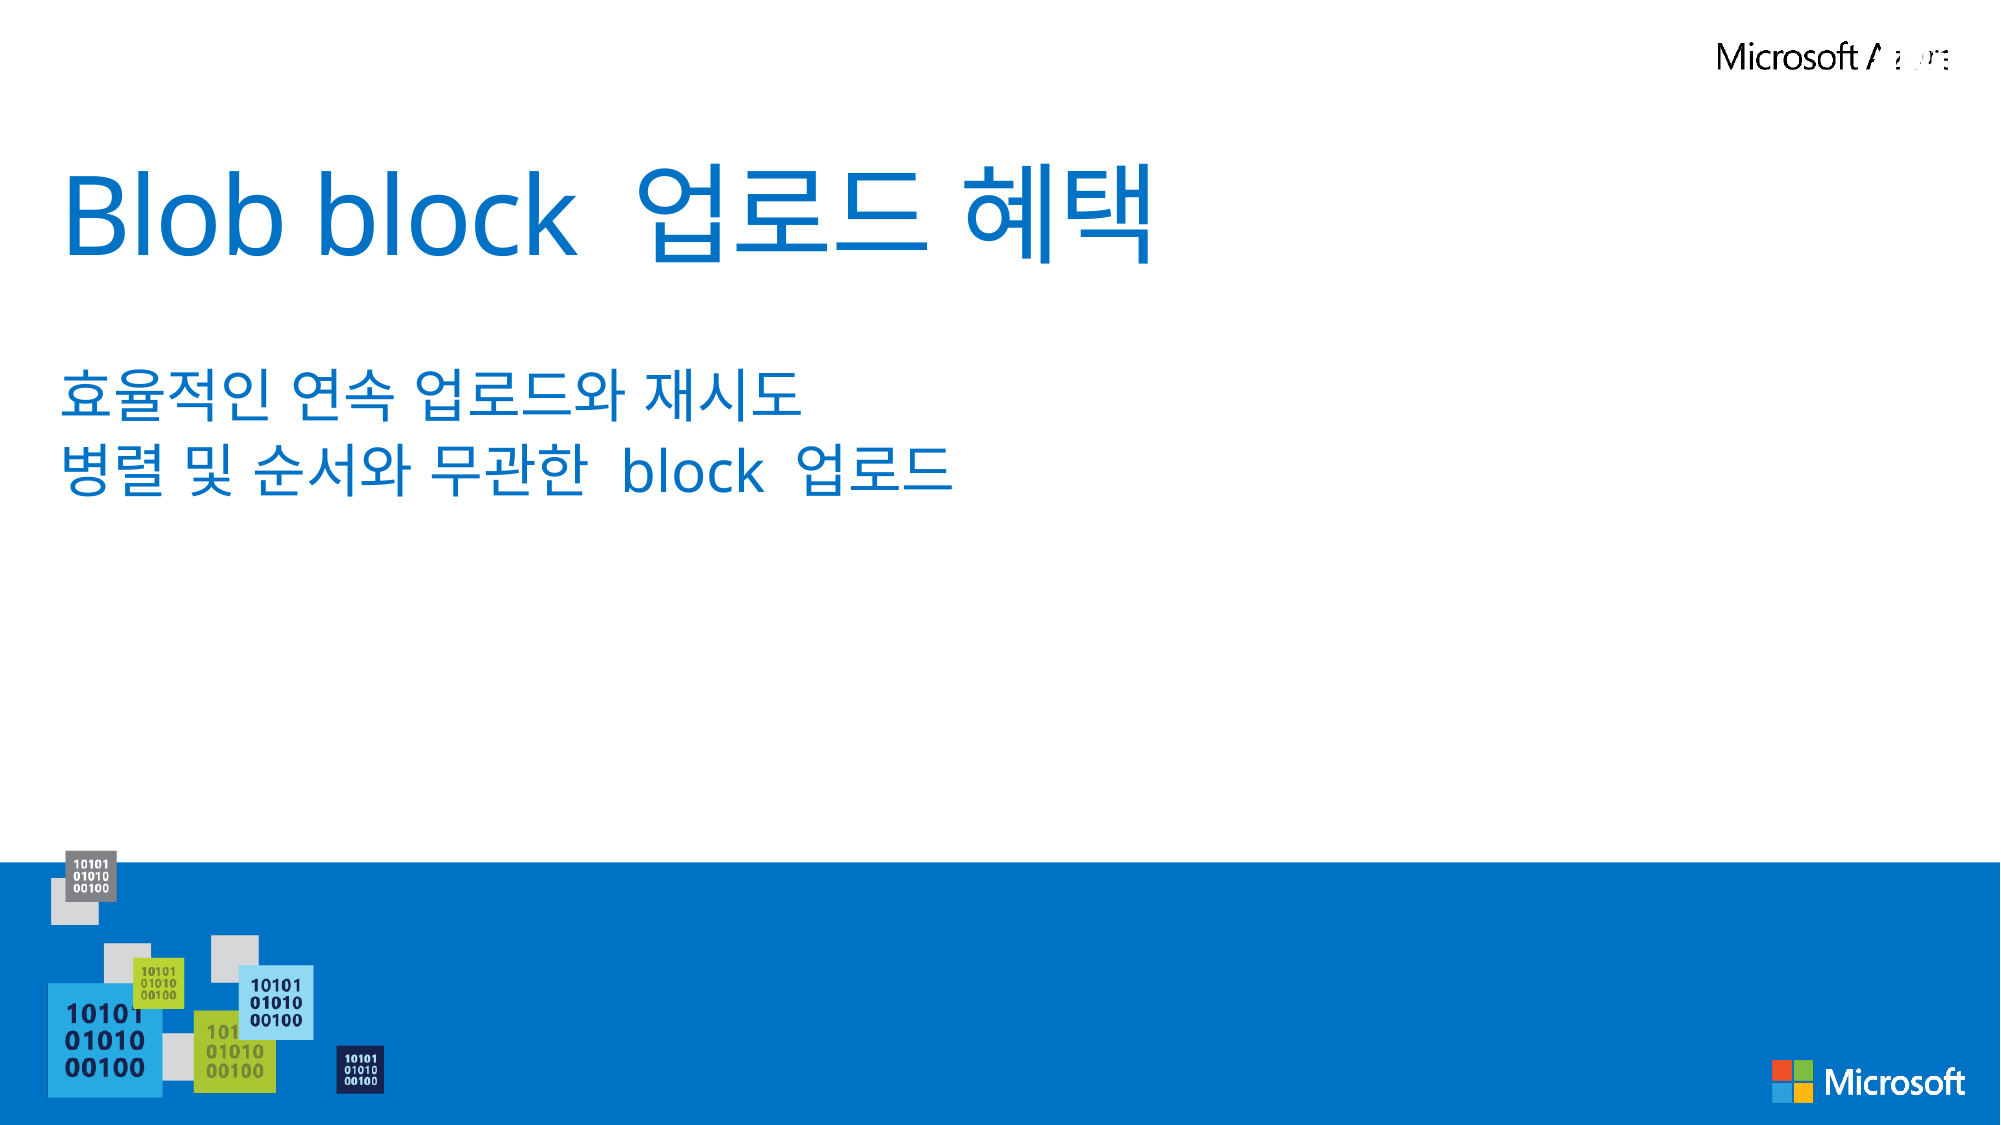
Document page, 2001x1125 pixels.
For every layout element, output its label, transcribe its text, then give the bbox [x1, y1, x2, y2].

picture [1699, 20, 1975, 113]
picture [1772, 1060, 1965, 1103]
picture [17, 808, 463, 1125]
title Blob block 업로드 혜택 [45, 152, 1682, 304]
list 효율적인 연속 업로드와 재시도 병렬 및 순서와 무관한 block 업로드 [45, 359, 1682, 806]
